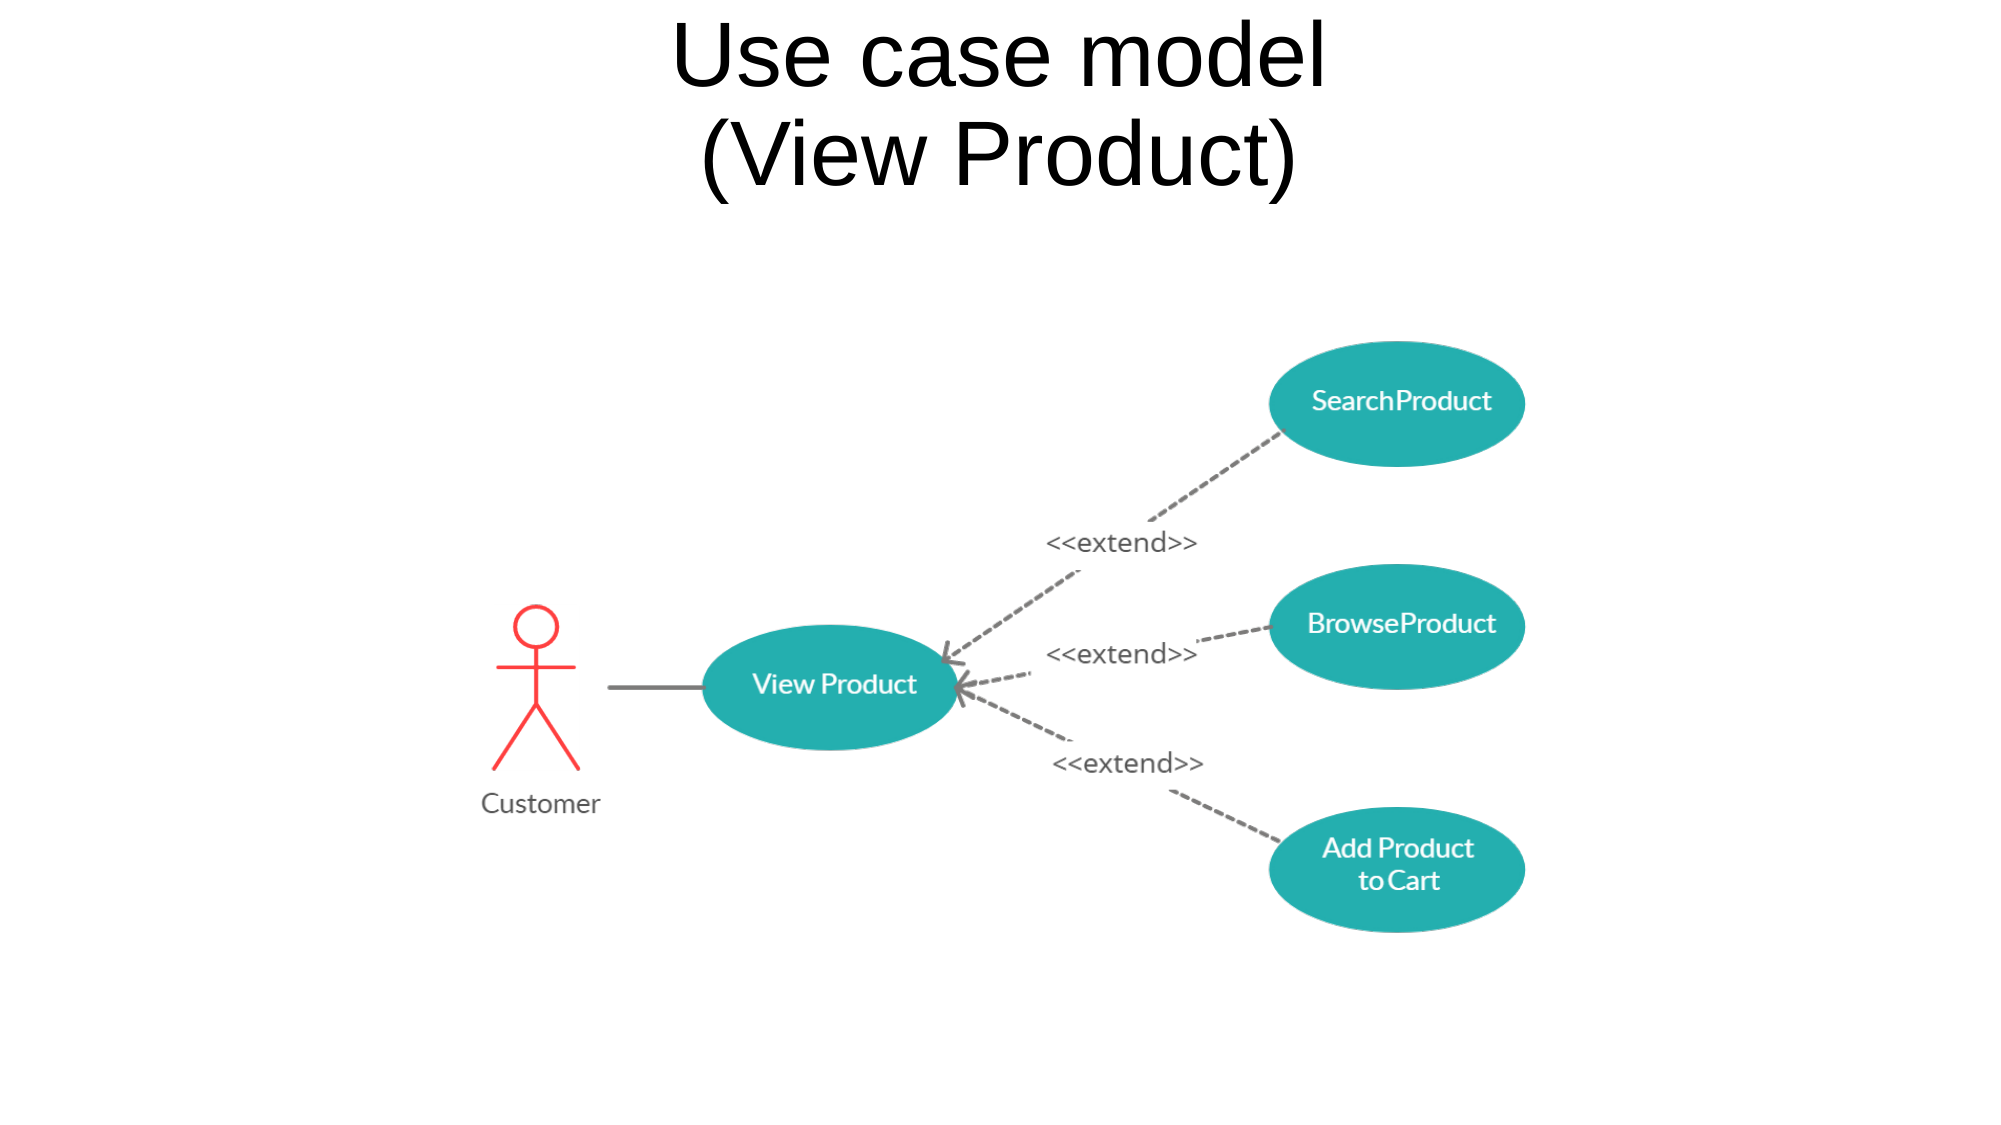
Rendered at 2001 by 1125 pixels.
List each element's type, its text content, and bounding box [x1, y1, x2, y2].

title Use case model (View Product) [539, 0, 1460, 135]
picture [434, 303, 1566, 972]
